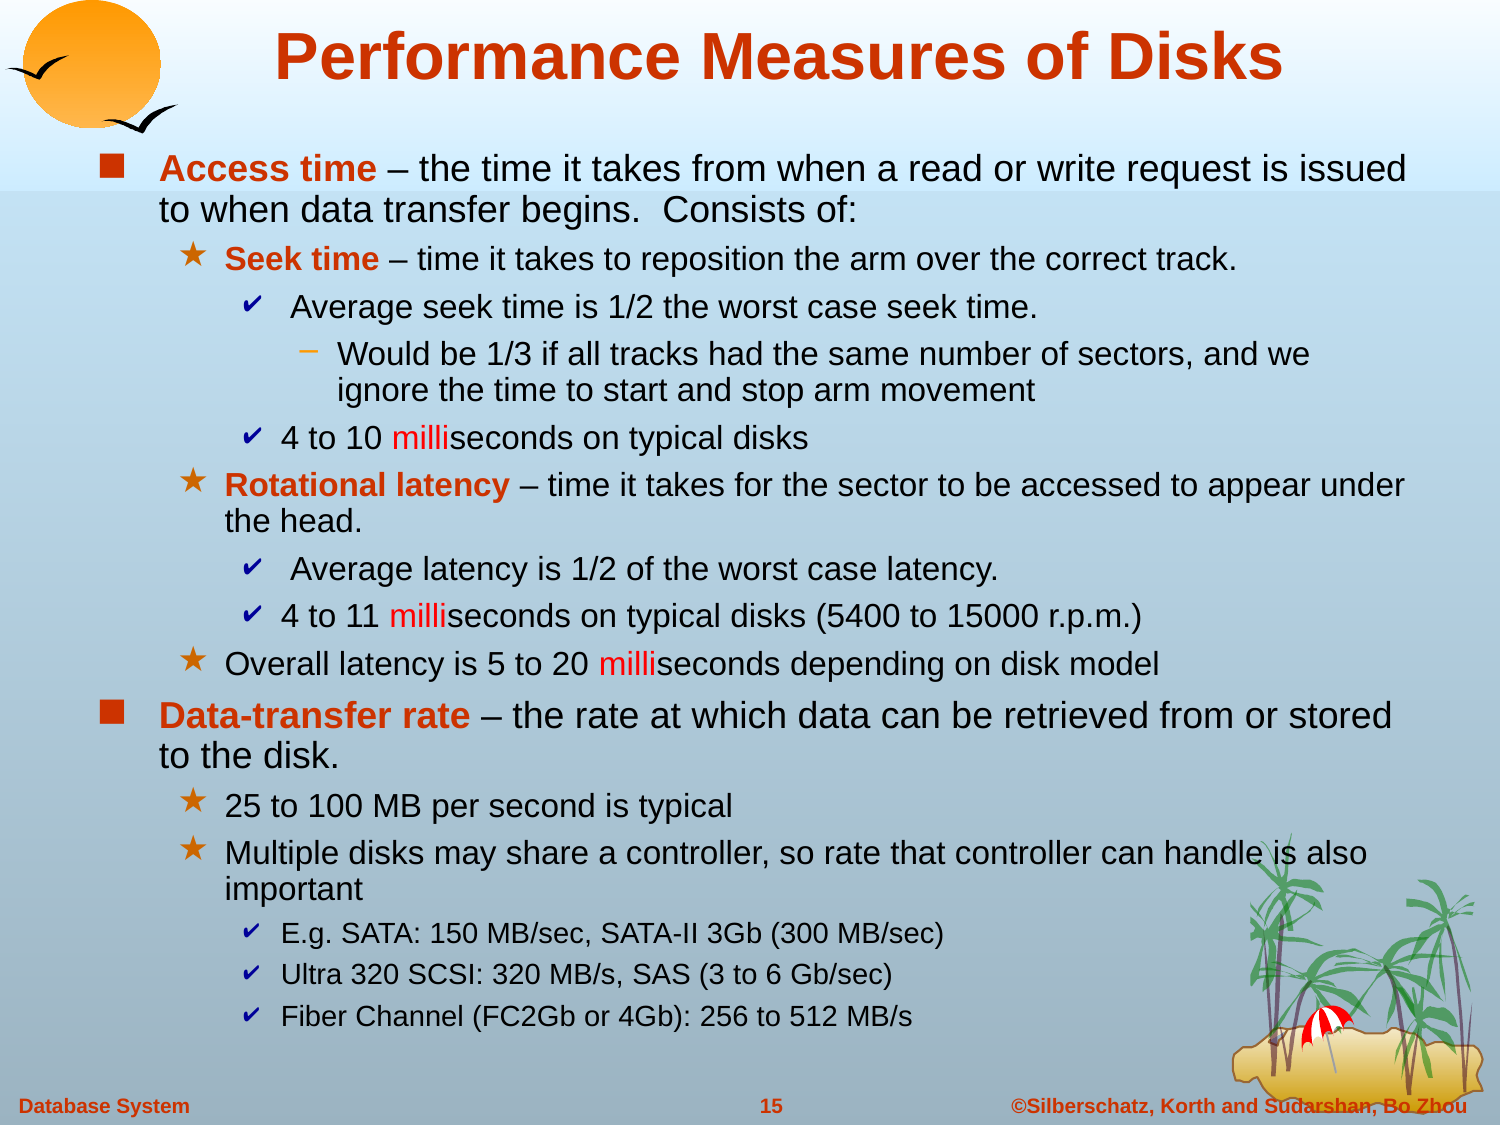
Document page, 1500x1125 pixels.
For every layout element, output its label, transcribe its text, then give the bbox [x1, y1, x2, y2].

title Performance Measures of Disks [117, 0, 1443, 100]
list Access time – the time it takes from when a read or write request is issued to when data transfer begins. Consists of: Seek time – time it takes to reposition the arm over the correct track. Average seek time is 1/2 the worst case seek time. Would be 1/3 if all tracks had the same number of sectors, and we ignore the time to start and stop arm movement 4 to 10 milliseconds on typical disks Rotational latency – time it takes for the sector to be accessed to appear under the head. Average latency is 1/2 of the worst case latency. 4 to 11 milliseconds on typical disks (5400 to 15000 r.p.m.) Overall latency is 5 to 20 milliseconds depending on disk model Data-transfer rate – the rate at which data can be retrieved from or stored to the disk. 25 to 100 MB per second is typical Multiple disks may share a controller, so rate that controller can handle is also important E.g. SATA: 150 MB/sec, SATA-II 3Gb (300 MB/sec) Ultra 320 SCSI: 320 MB/s, SAS (3 to 6 Gb/sec) Fiber Channel (FC2Gb or 4Gb): 256 to 512 MB/s [87, 141, 1427, 1084]
